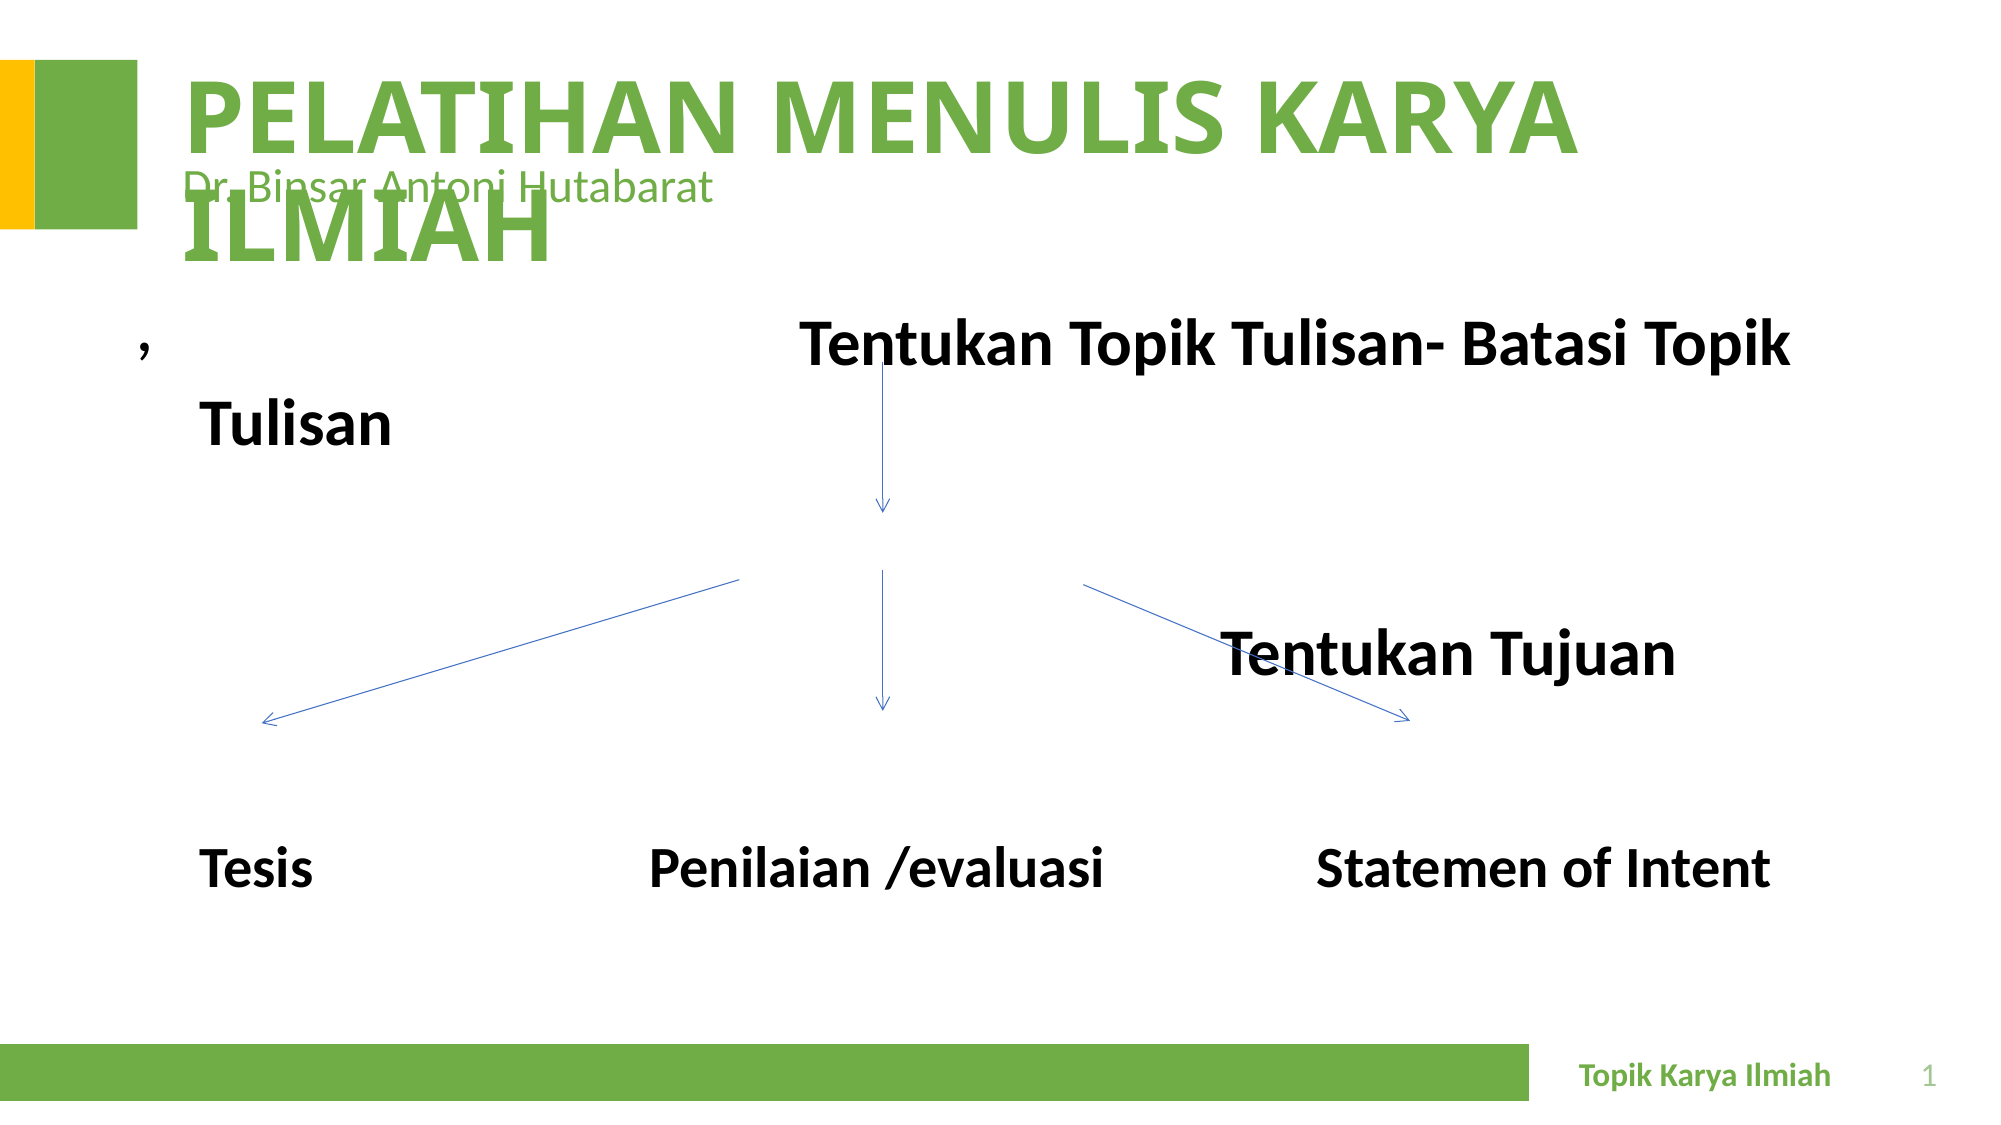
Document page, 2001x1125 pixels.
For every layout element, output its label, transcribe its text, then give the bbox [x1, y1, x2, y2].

title PELATIHAN MENULIS KARYA ILMIAH [167, 59, 1863, 154]
text_box Tentukan Topik Tulisan- Batasi Topik Tulisan Tentukan Tujuan Tesis Penilaian /evaluasi Statemen of Intent [185, 291, 1825, 1117]
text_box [261, 579, 740, 724]
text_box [1083, 584, 1411, 721]
list , [120, 268, 1863, 951]
footer Topik Karya Ilmiah [1825, 1042, 1881, 1103]
list Dr. Binsar Antoni Hutabarat [167, 154, 1863, 192]
slide_number 1 [1886, 1042, 1971, 1103]
